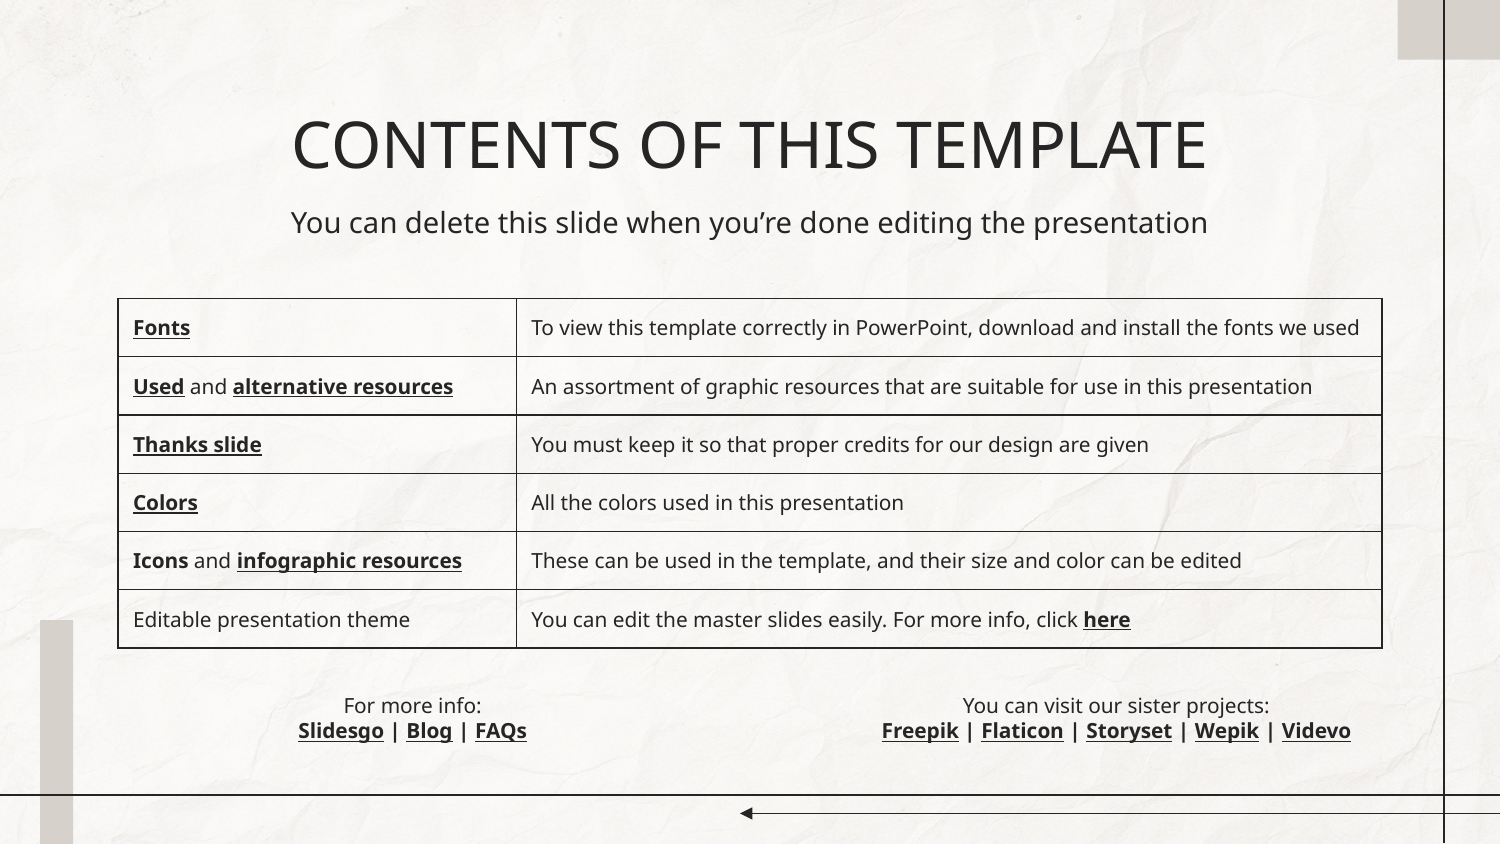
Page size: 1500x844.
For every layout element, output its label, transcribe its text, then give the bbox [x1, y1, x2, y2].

table_cell An assortment of graphic resources that are suitable for use in this presentation [517, 357, 1381, 414]
text_box You can visit our sister projects: Freepik | Flaticon | Storyset | Wepik | Videvo [849, 678, 1383, 754]
table_cell All the colors used in this presentation [517, 474, 1381, 531]
list You can delete this slide when you’re done editing the presentation [118, 189, 1382, 249]
table_cell You can edit the master slides easily. For more info, click here [517, 590, 1381, 647]
table_cell Used and alternative resources [119, 357, 516, 414]
table_header To view this template correctly in PowerPoint, download and install the fonts we used [517, 299, 1381, 356]
table_cell Icons and infographic resources [119, 532, 516, 589]
table_cell Thanks slide [119, 416, 516, 473]
text_box For more info: Slidesgo | Blog | FAQs [145, 678, 680, 754]
table_cell These can be used in the template, and their size and color can be edited [517, 532, 1381, 589]
table_cell You must keep it so that proper credits for our design are given [517, 416, 1381, 473]
title CONTENTS OF THIS TEMPLATE [118, 88, 1382, 183]
table_cell Colors [119, 474, 516, 531]
table_cell Editable presentation theme [119, 590, 516, 647]
table_header Fonts [119, 299, 516, 356]
